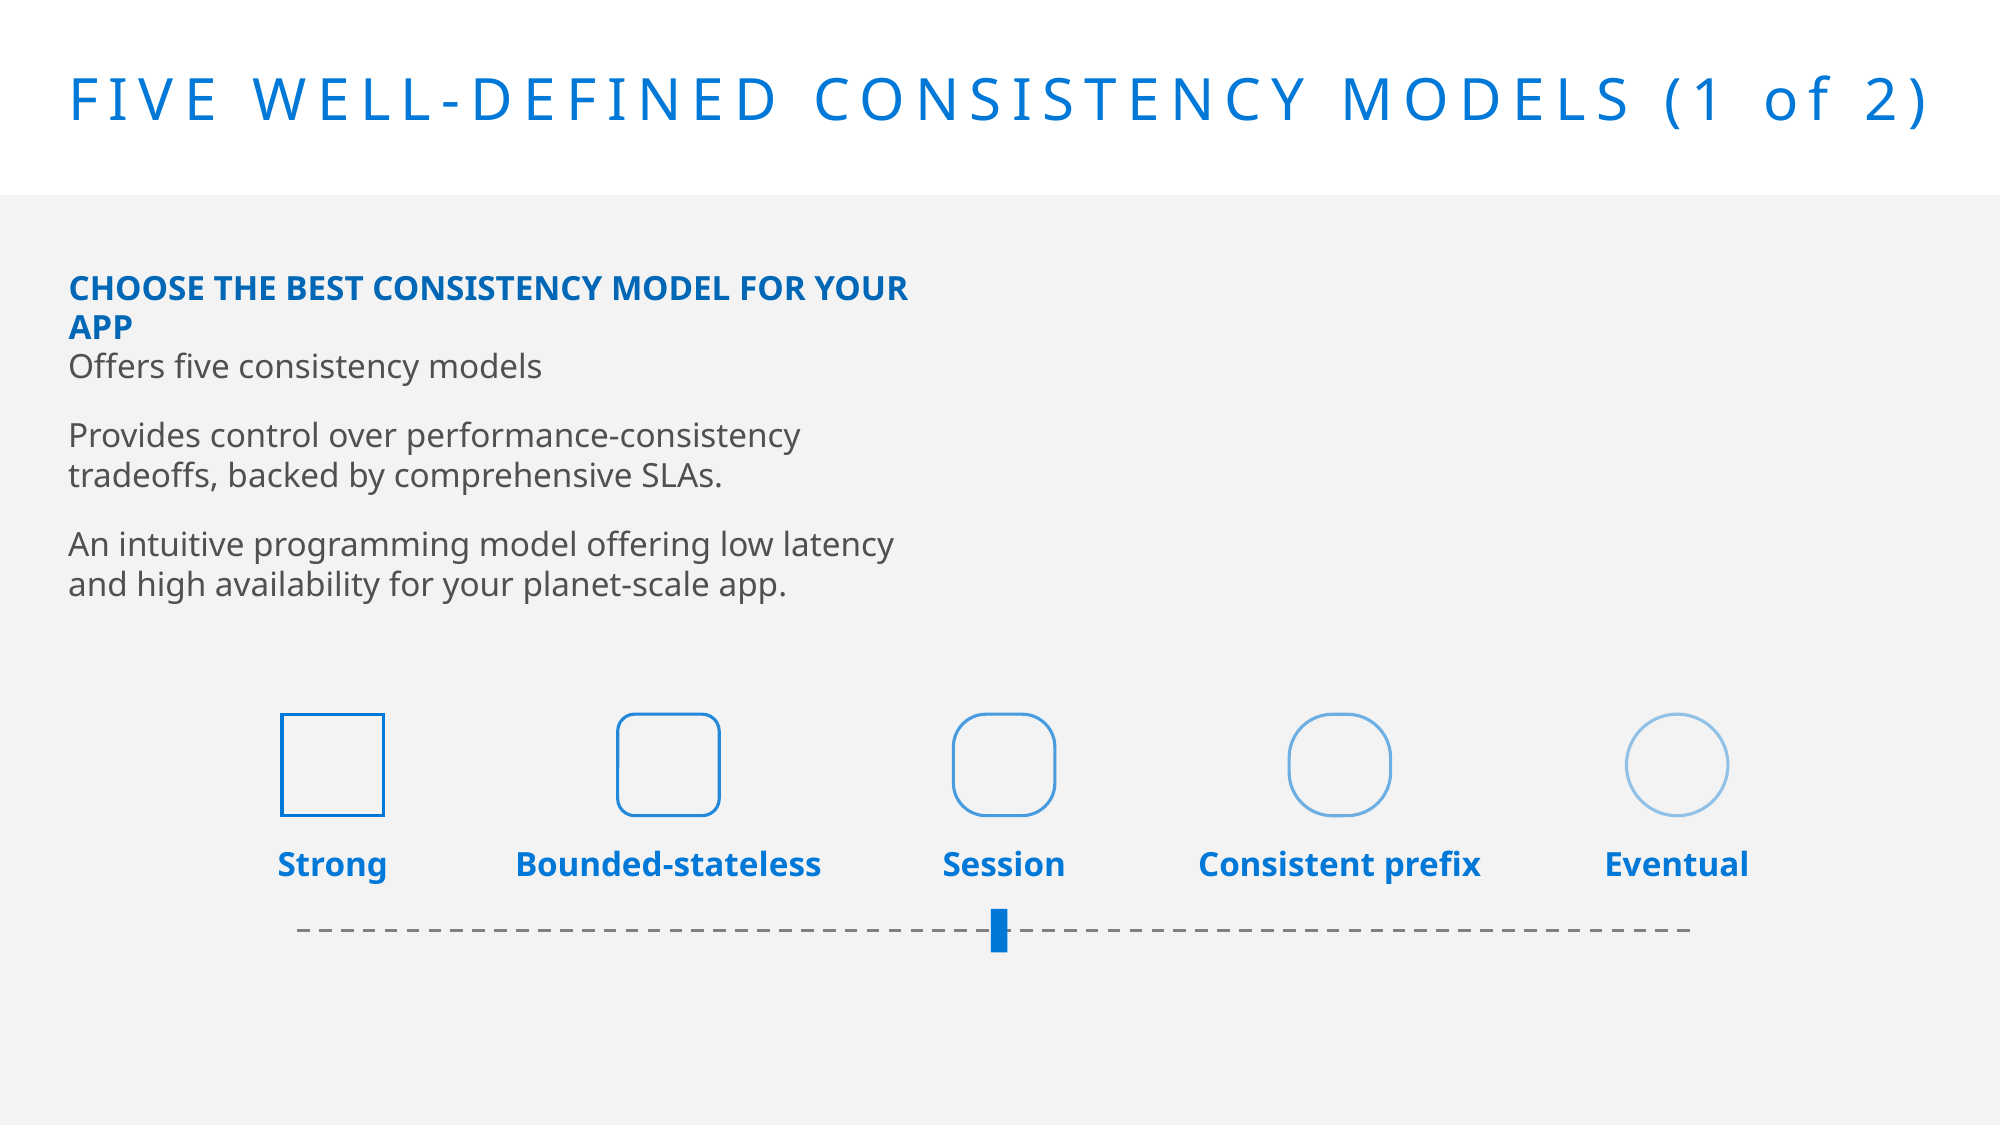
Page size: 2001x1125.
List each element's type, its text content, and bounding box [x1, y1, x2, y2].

text_box Session [942, 835, 1066, 891]
list CHOOSE THE BEST CONSISTENCY MODEL FOR YOUR APP [53, 259, 986, 315]
title FIVE WELL-DEFINED CONSISTENCY MODELS (1 of 2) [44, 54, 1987, 157]
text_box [298, 908, 1700, 953]
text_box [1211, 713, 1743, 892]
list Offers five consistency models Provides control over performance-consistency tradeoffs, backed by comprehensive SLAs. An intuitive programming model offering low latency and high availability for your planet-scale app. [44, 329, 940, 638]
text_box [953, 714, 1055, 816]
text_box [281, 713, 810, 892]
